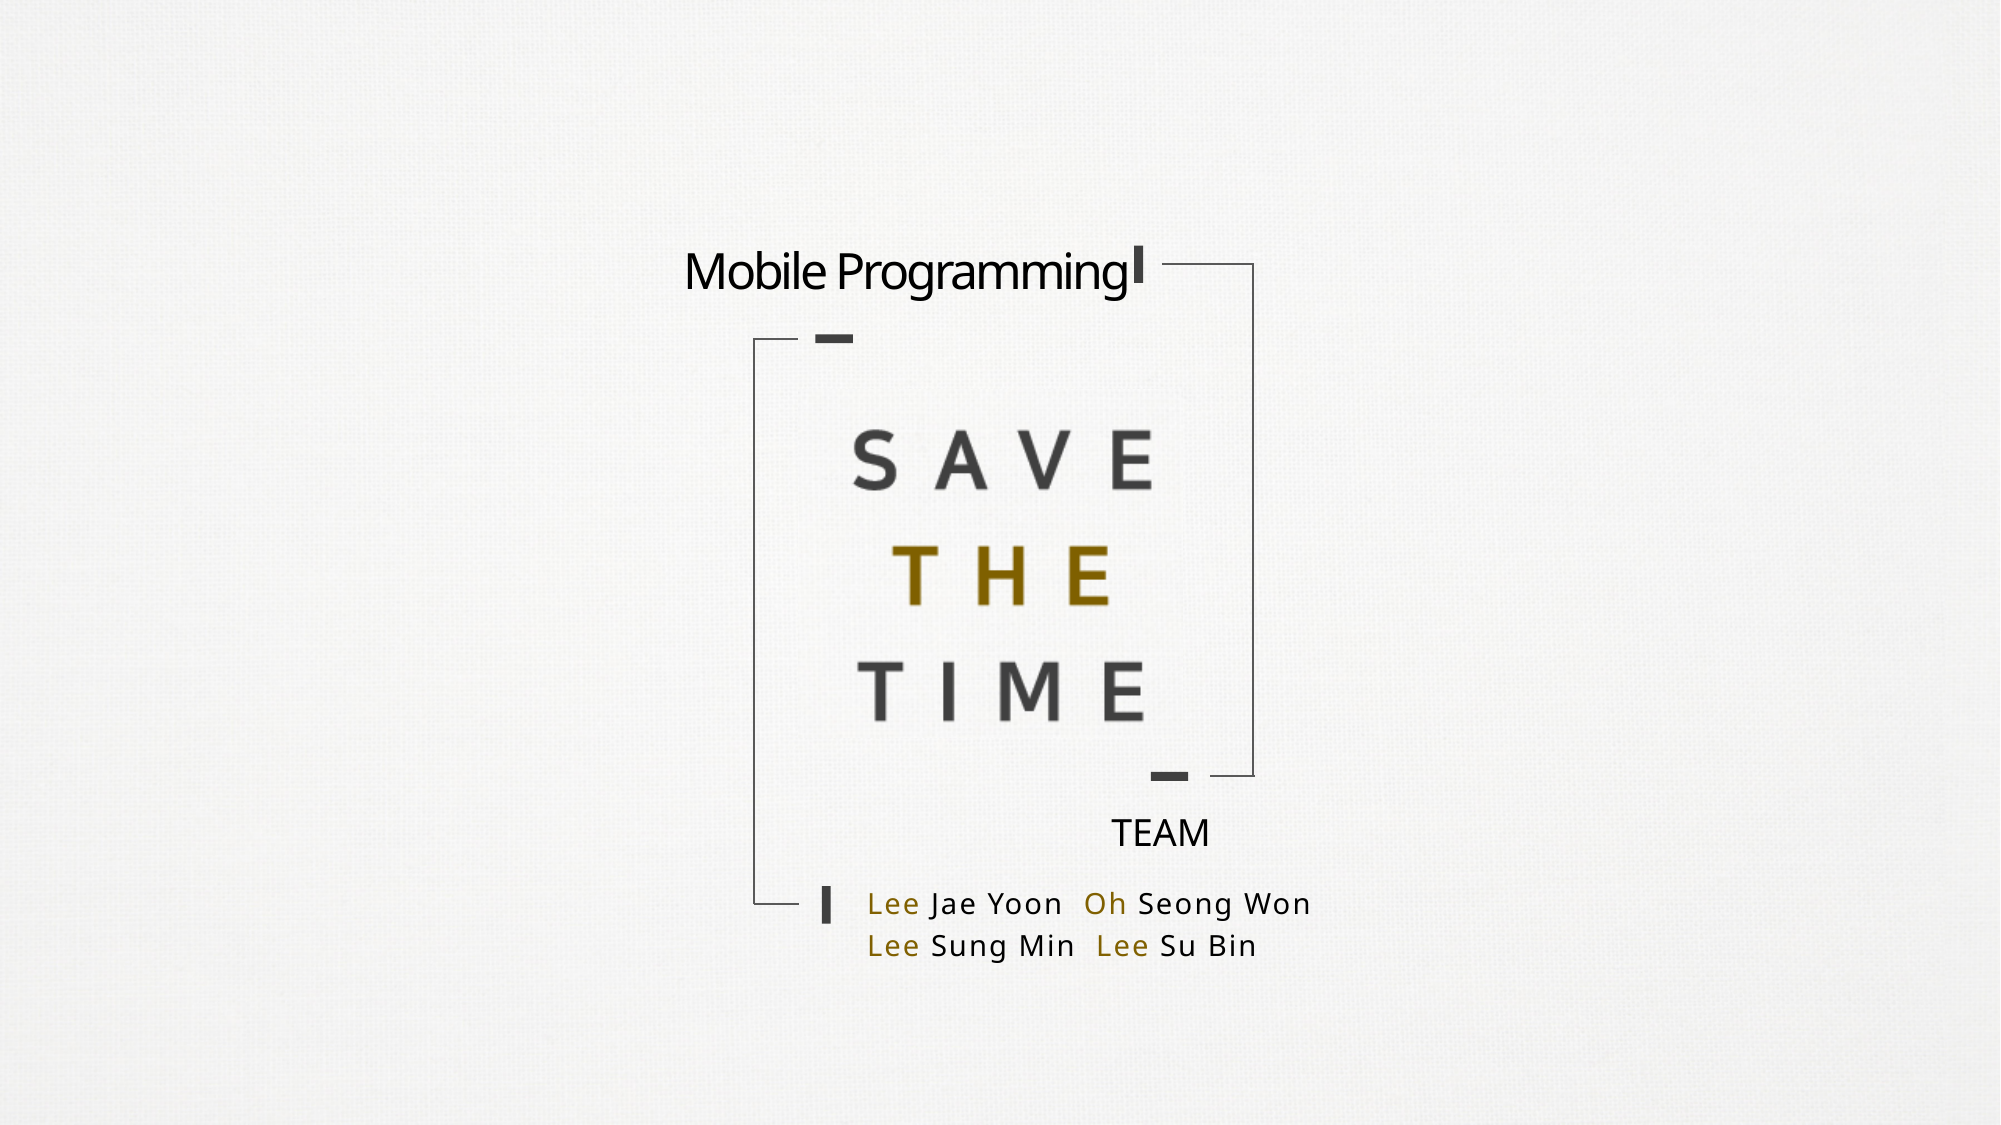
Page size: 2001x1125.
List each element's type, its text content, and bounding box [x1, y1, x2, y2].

text_box TEAM [1096, 792, 1226, 861]
text_box Lee Jae Yoon Oh Seong Won Lee Sung Min Lee Su Bin [852, 870, 1326, 1096]
text_box [821, 885, 832, 925]
text_box Mobile Programming [669, 220, 1146, 379]
picture [0, 0, 2001, 1125]
text_box [1150, 771, 1189, 782]
text_box [1133, 245, 1144, 284]
